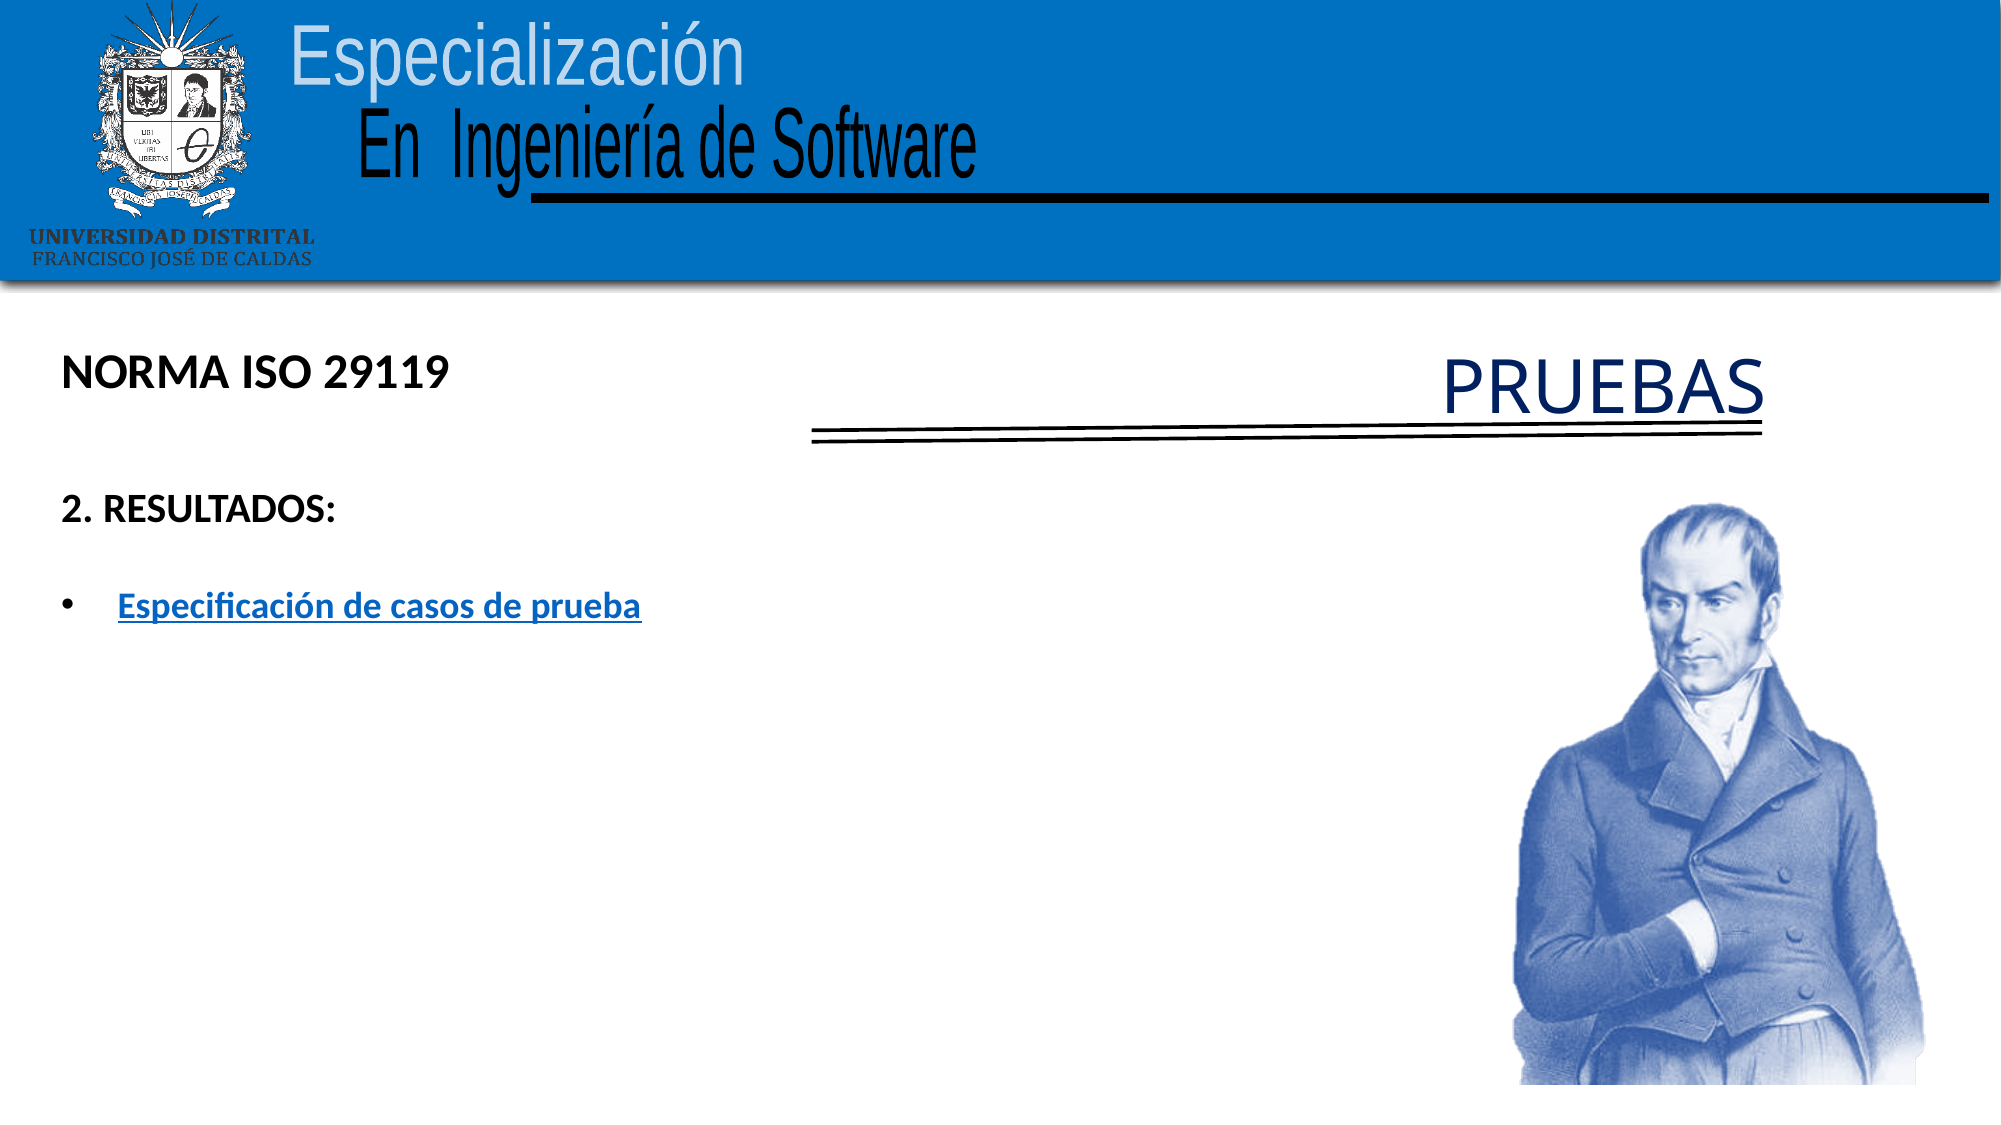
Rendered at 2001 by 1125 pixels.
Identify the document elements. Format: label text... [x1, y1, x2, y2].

text_box NORMA ISO 29119 [46, 331, 869, 407]
text_box 2. RESULTADOS: Especificación de casos de prueba [46, 473, 1966, 679]
picture [29, 0, 314, 269]
picture [301, 32, 314, 50]
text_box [811, 421, 1763, 431]
text_box PRUEBAS [873, 330, 1782, 436]
picture [301, 58, 314, 78]
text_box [811, 433, 1763, 442]
